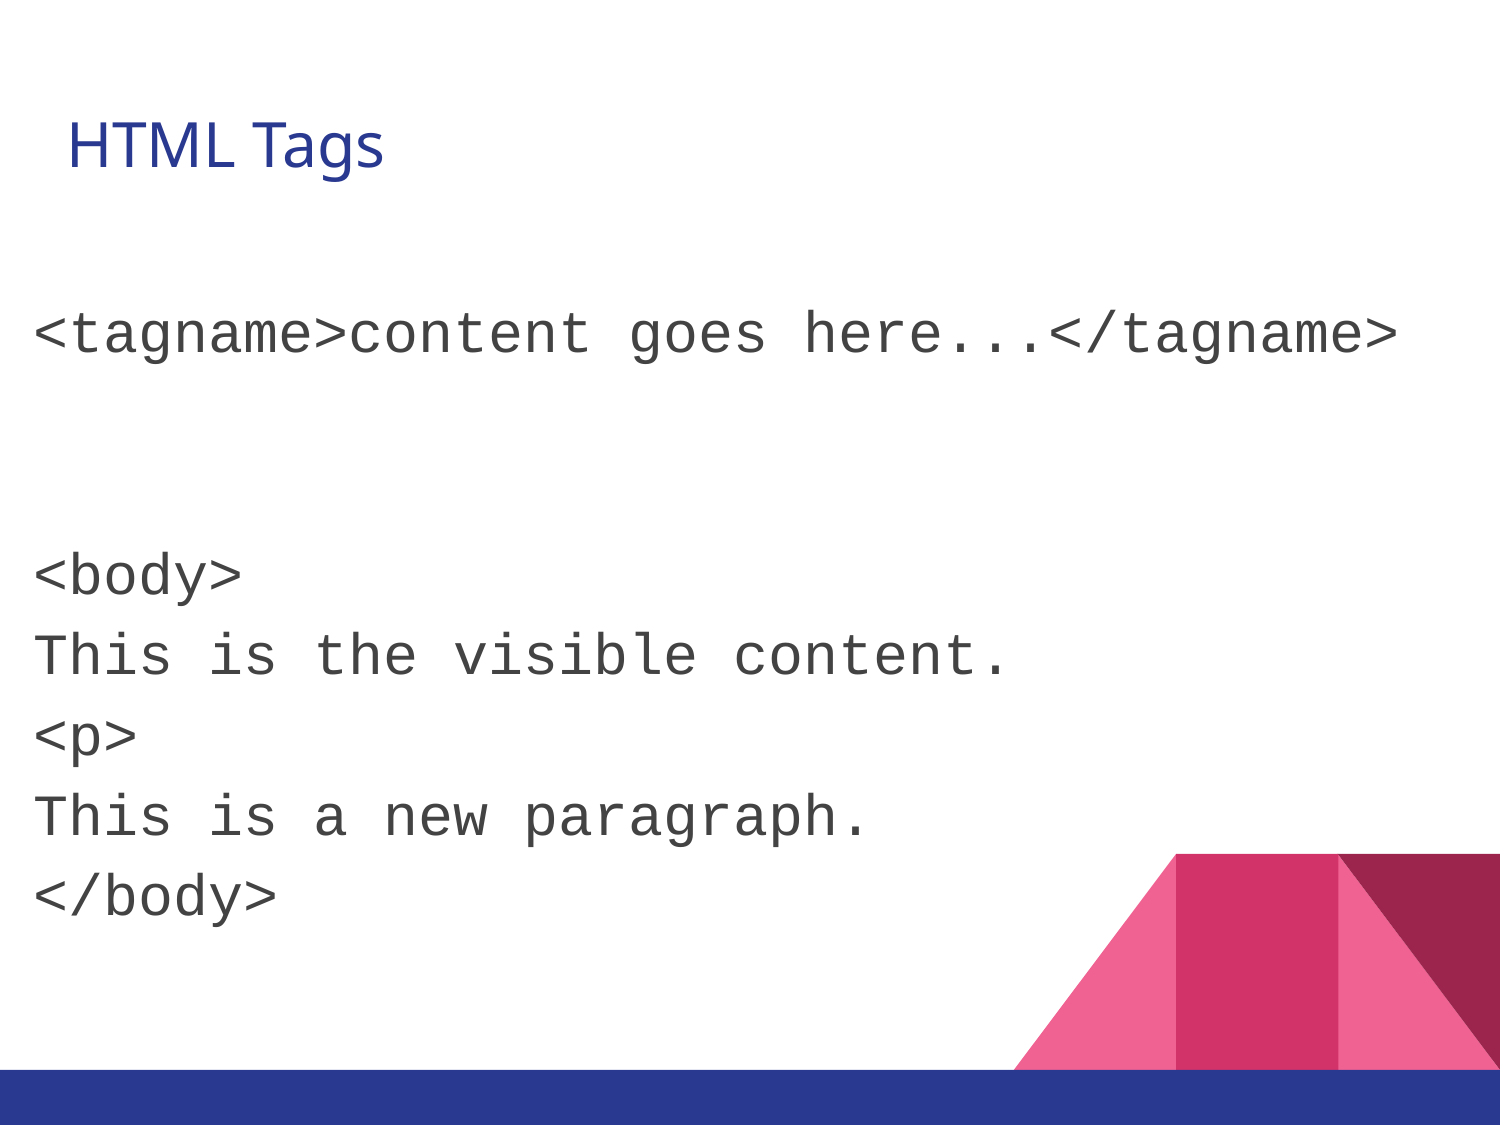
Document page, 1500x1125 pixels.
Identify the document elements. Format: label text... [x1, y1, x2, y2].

title HTML Tags [51, 89, 1449, 223]
list <tagname>content goes here...</tagname> <body> This is the visible content. <p> This is a new paragraph. </body> [0, 268, 1500, 1000]
